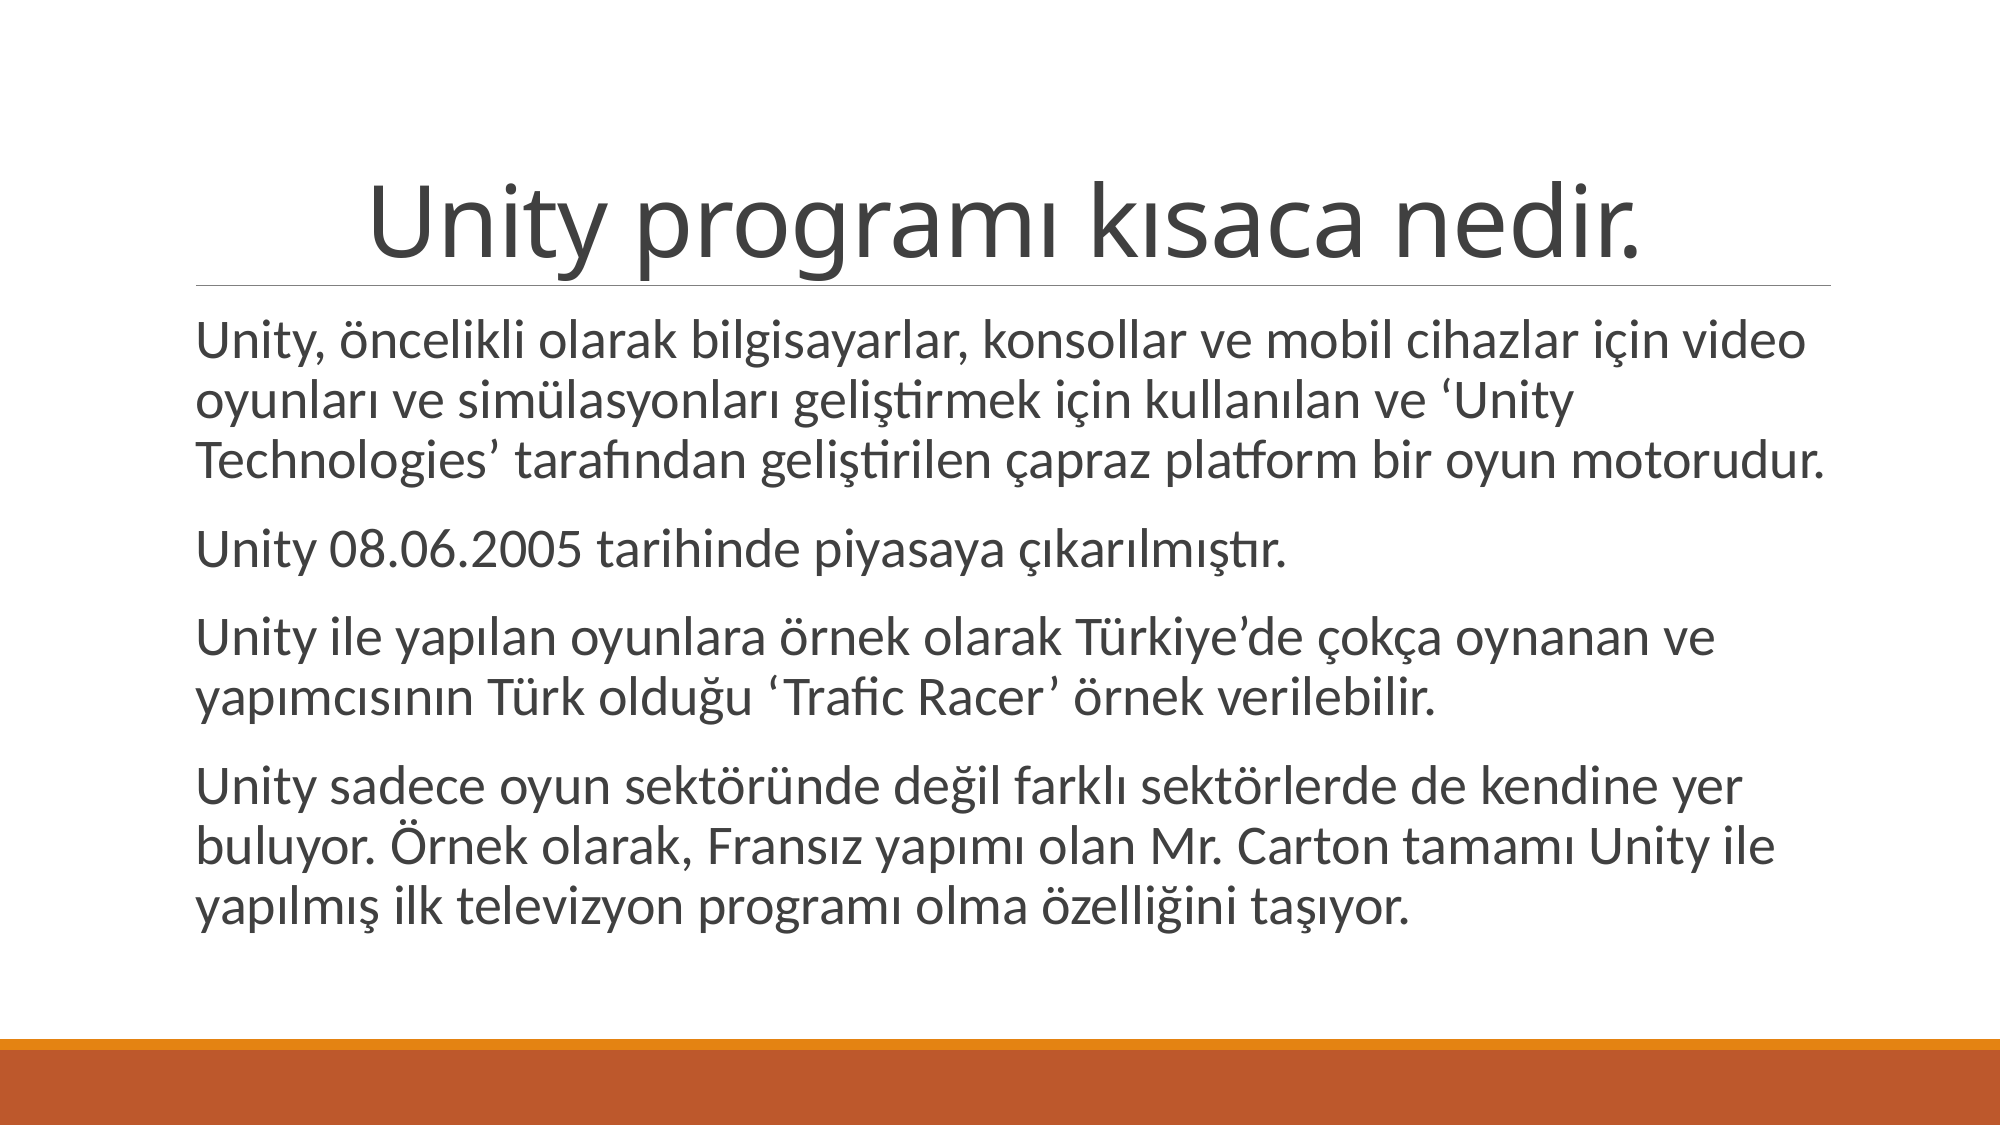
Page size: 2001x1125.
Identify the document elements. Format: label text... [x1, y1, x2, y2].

list Unity, öncelikli olarak bilgisayarlar, konsollar ve mobil cihazlar için video oyunları ve simülasyonları geliştirmek için kullanılan ve ‘Unity Technologies’ tarafından geliştirilen çapraz platform bir oyun motorudur. Unity 08.06.2005 tarihinde piyasaya çıkarılmıştır. Unity ile yapılan oyunlara örnek olarak Türkiye’de çokça oynanan ve yapımcısının Türk olduğu ‘Trafic Racer’ örnek verilebilir. Unity sadece oyun sektöründe değil farklı sektörlerde de kendine yer buluyor. Örnek olarak, Fransız yapımı olan Mr. Carton tamamı Unity ile yapılmış ilk televizyon programı olma özelliğini taşıyor. [180, 302, 1830, 963]
title Unity programı kısaca nedir. [180, 47, 1830, 285]
